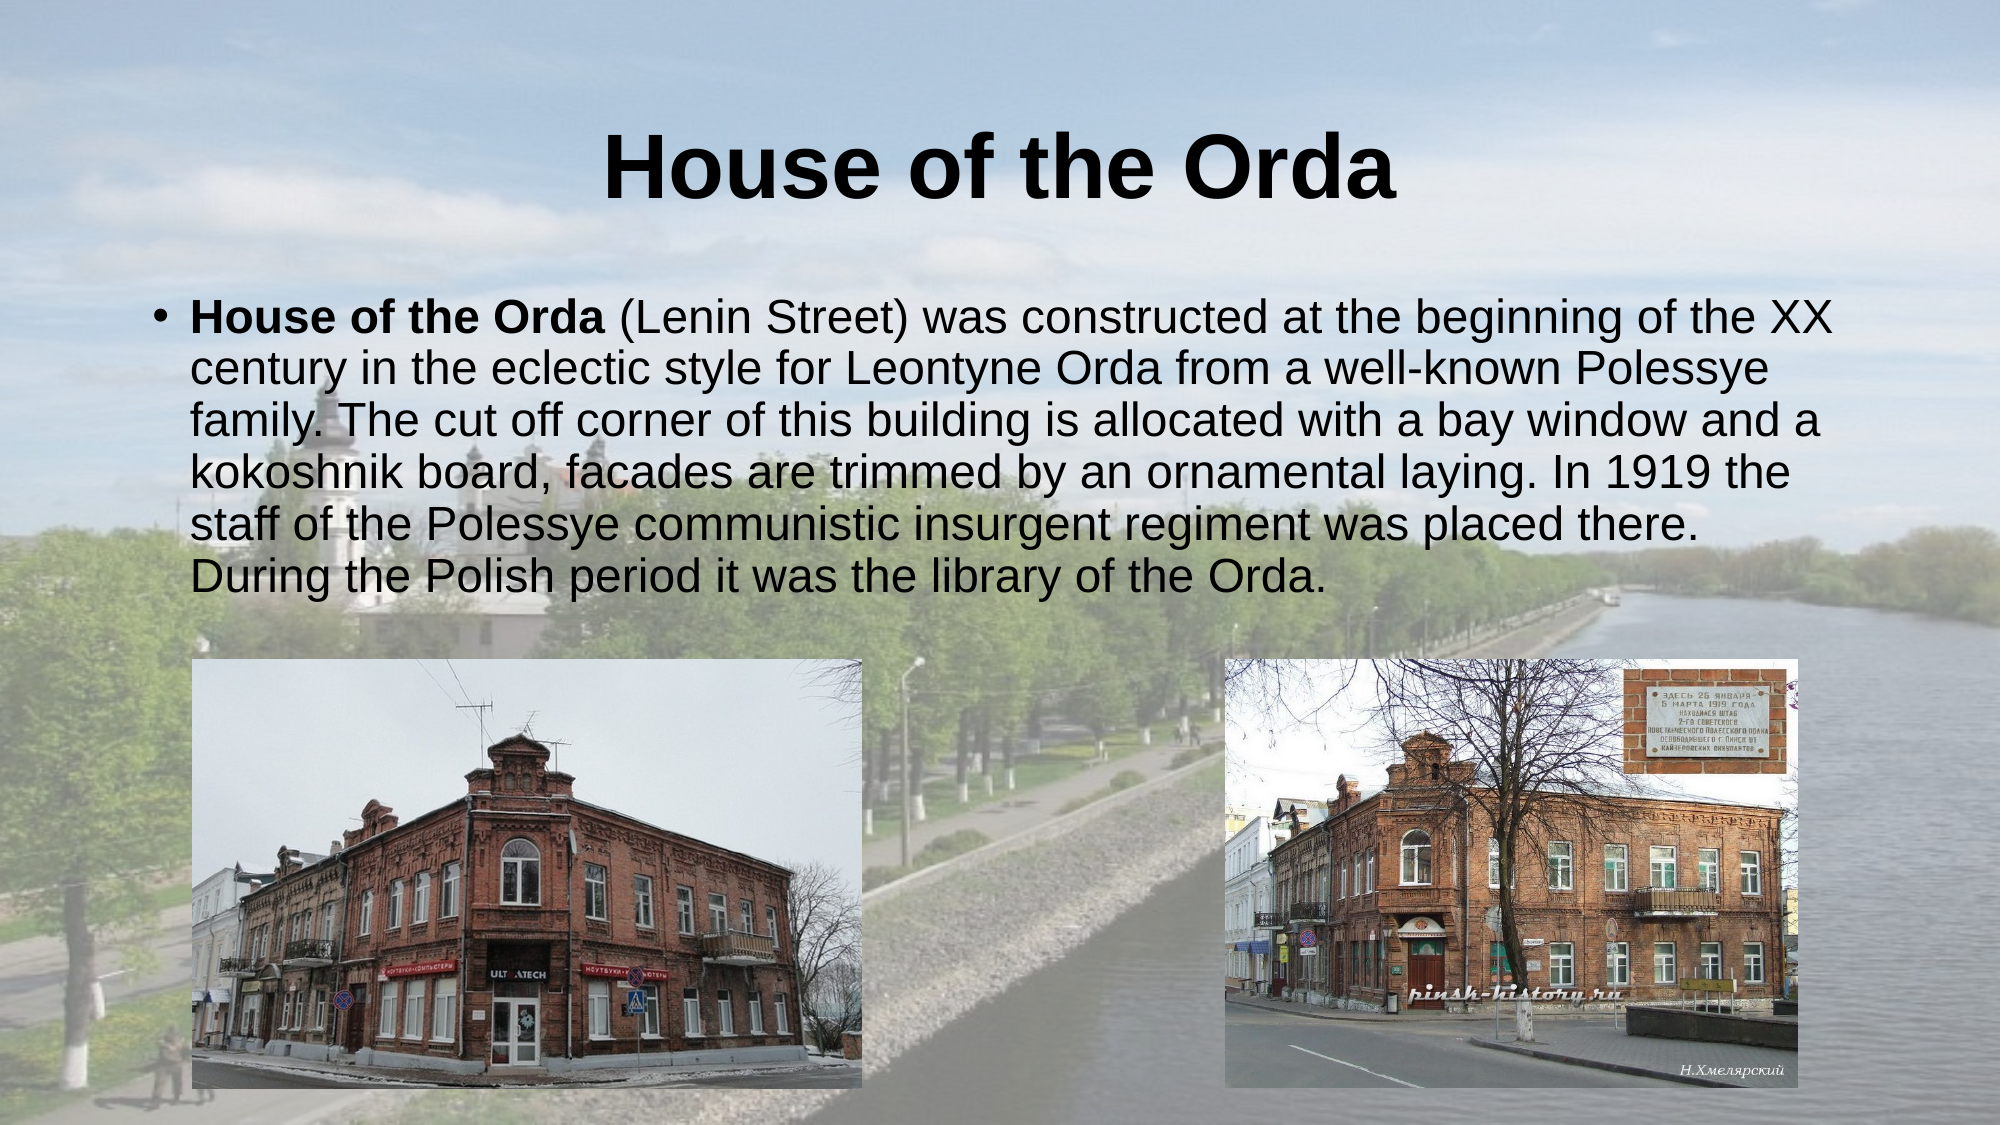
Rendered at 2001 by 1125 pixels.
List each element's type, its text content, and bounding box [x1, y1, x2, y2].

title House of the Orda [137, 59, 1863, 278]
list House of the Orda (Lenin Street) was constructed at the beginning of the XX century in the eclectic style for Leontyne Orda from a well-known Polessye family. The cut off corner of this building is allocated with a bay window and a kokoshnik board, facades are trimmed by an ornamental laying. In 1919 the staff of the Polessye communistic insurgent regiment was placed there. During the Polish period it was the library of the Orda. [137, 284, 1863, 999]
picture [192, 659, 862, 1089]
picture [1225, 659, 1798, 1089]
